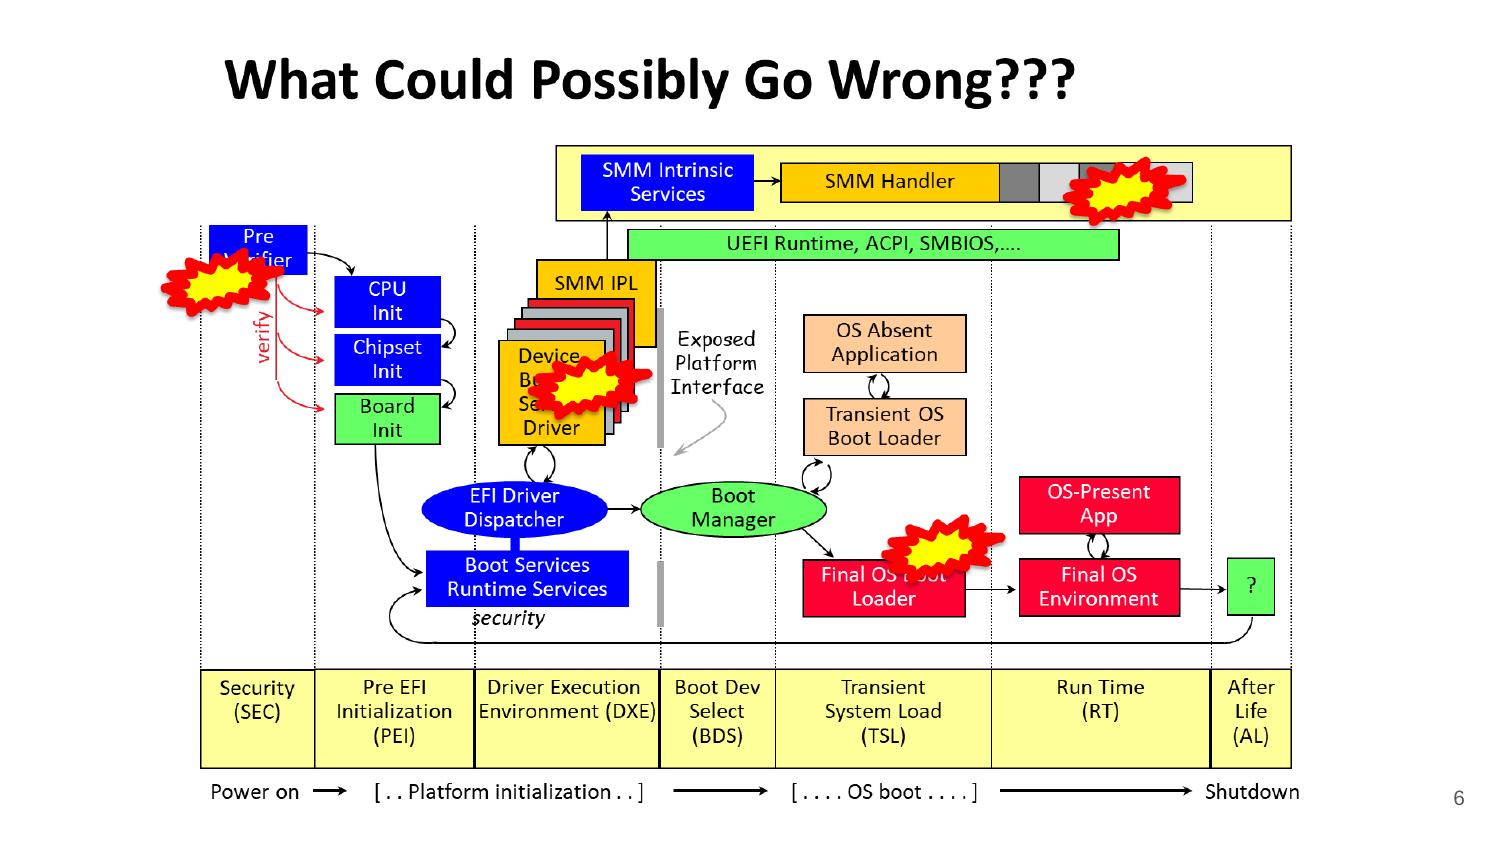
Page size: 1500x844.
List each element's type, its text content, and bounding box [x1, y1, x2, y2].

slide_number ‹#› [1389, 764, 1480, 830]
picture [153, 24, 1314, 819]
